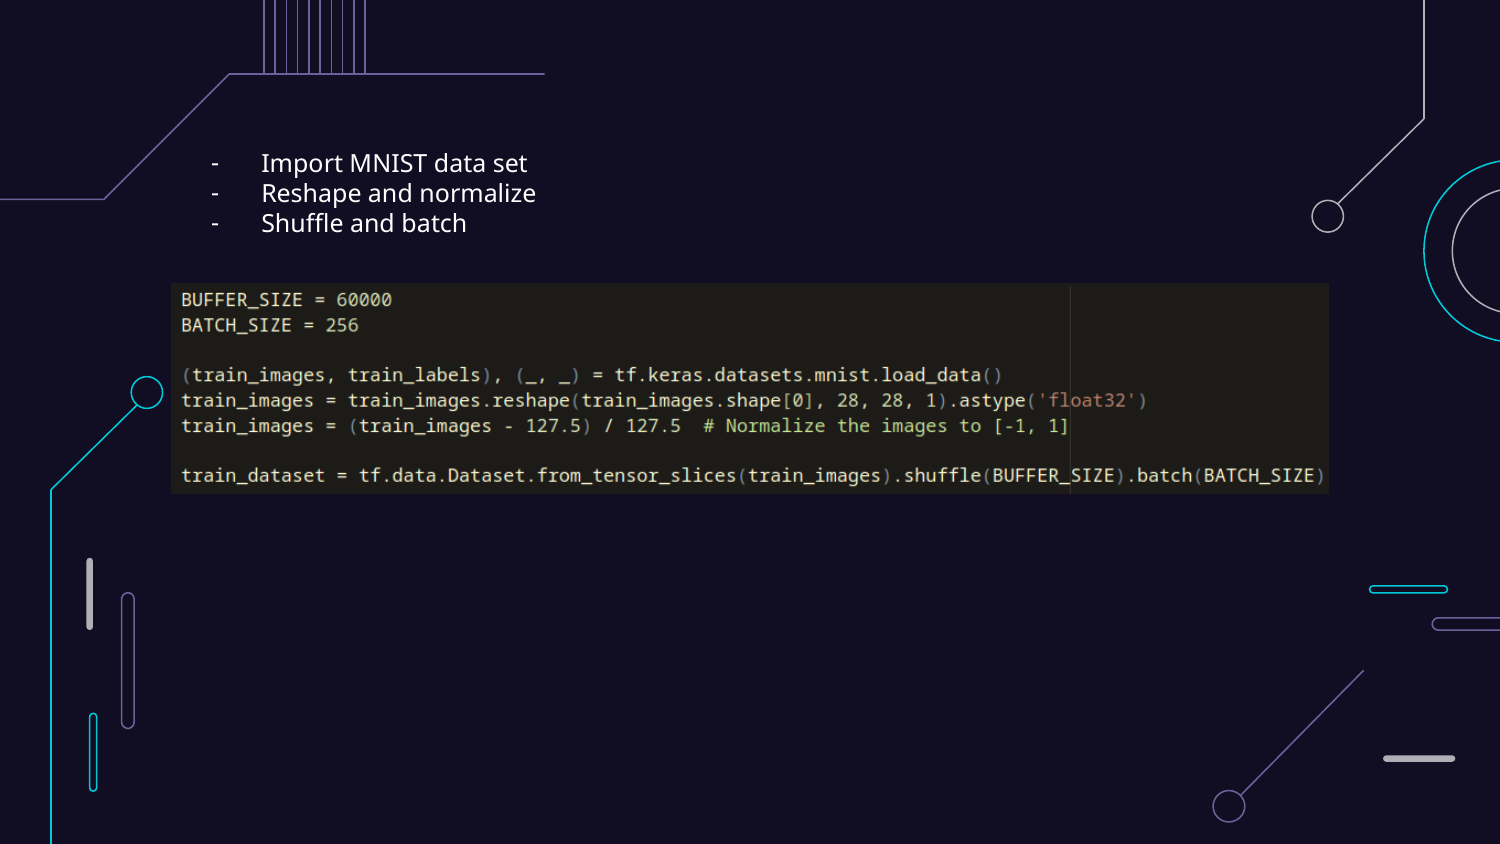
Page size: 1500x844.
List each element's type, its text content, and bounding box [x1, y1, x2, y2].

text_box Import MNIST data set Reshape and normalize Shuffle and batch [171, 132, 623, 249]
picture [171, 282, 1329, 494]
